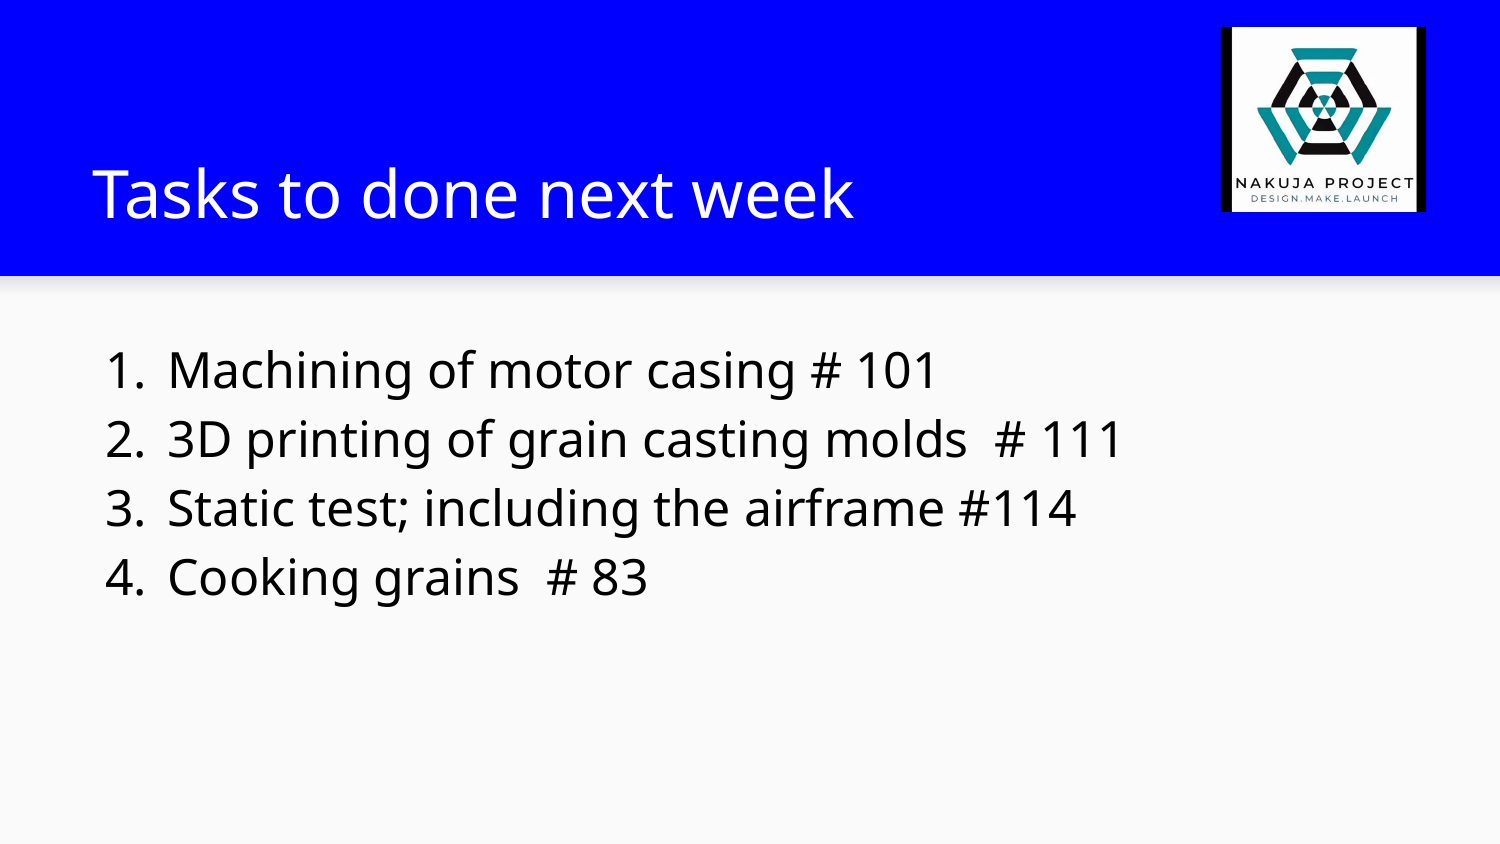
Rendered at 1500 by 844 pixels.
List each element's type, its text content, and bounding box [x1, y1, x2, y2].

list Machining of motor casing # 101 3D printing of grain casting molds # 111 Static test; including the airframe #114 Cooking grains # 83 [77, 314, 1427, 760]
title Tasks to done next week [77, 121, 1205, 248]
picture [1221, 17, 1427, 212]
